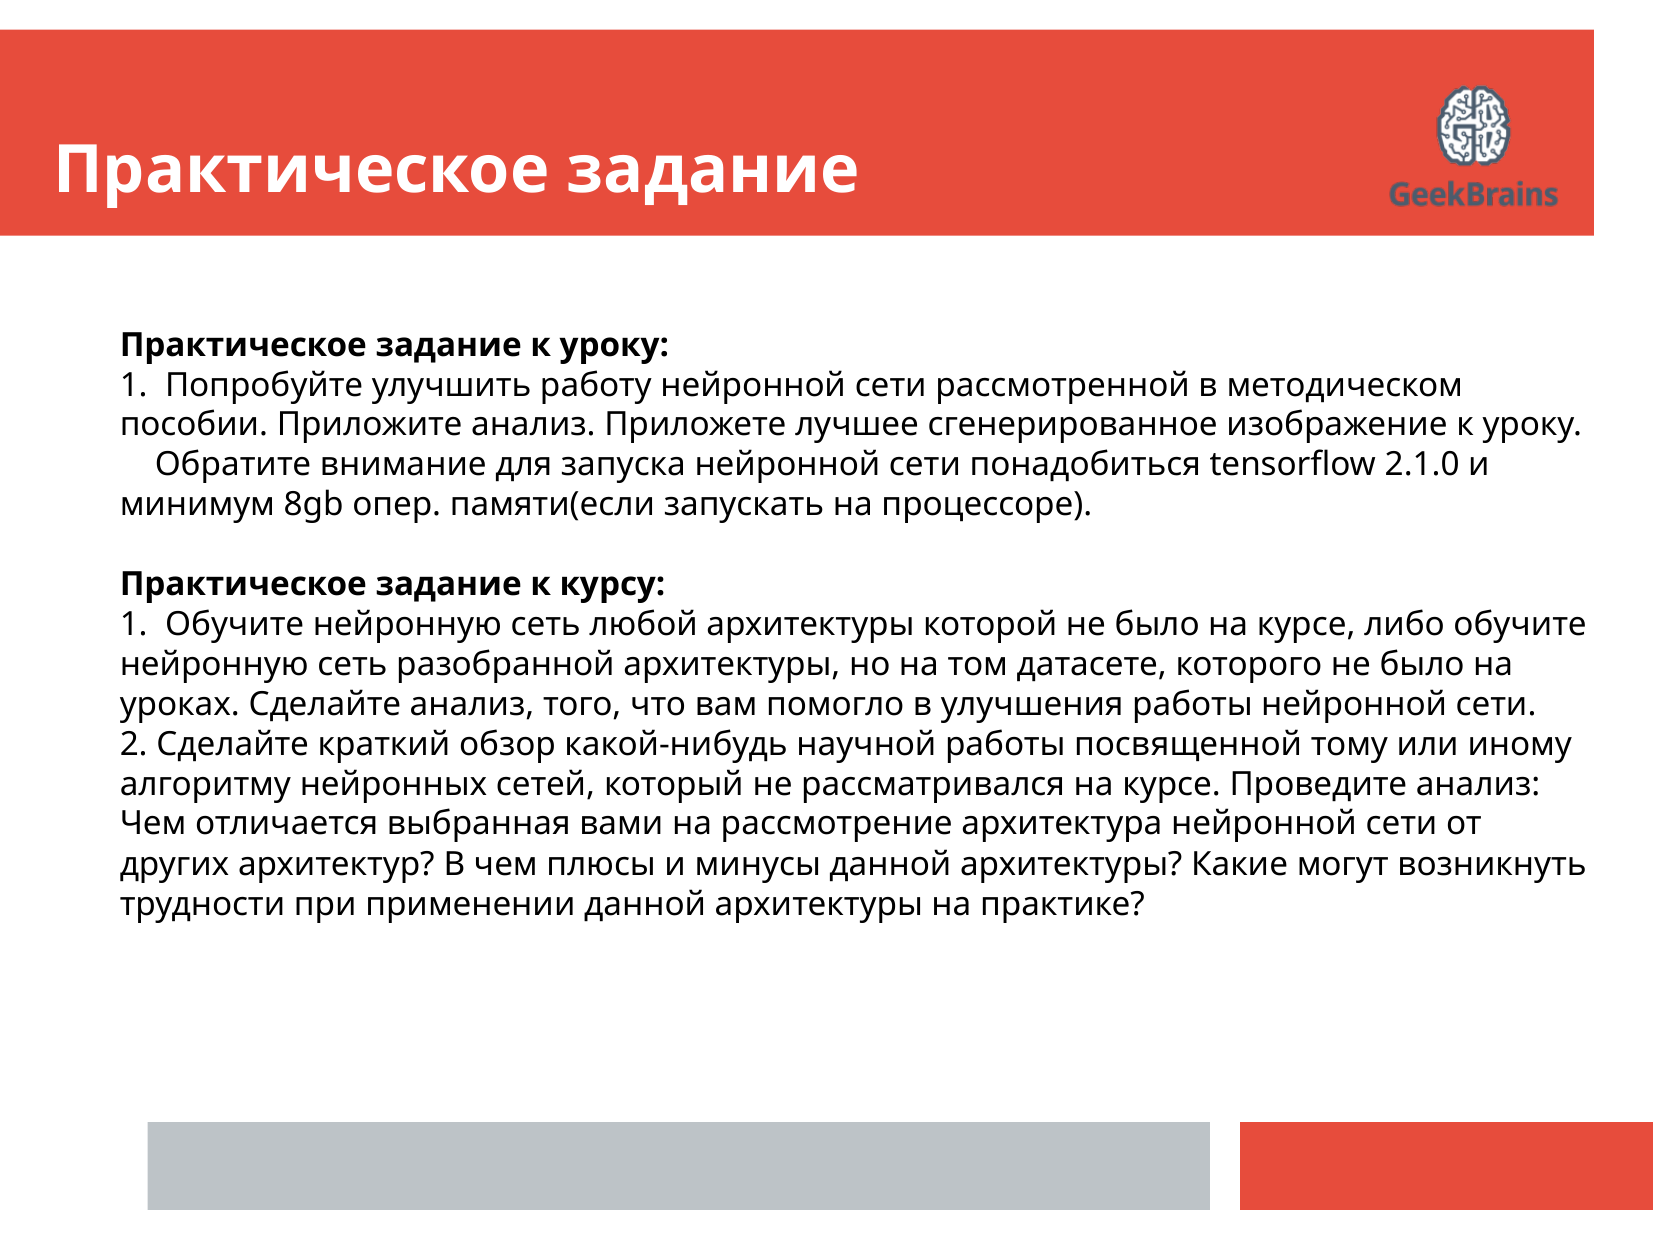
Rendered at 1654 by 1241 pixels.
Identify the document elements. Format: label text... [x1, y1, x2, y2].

text_box Практическое задание к уроку: 1. Попробуйте улучшить работу нейронной сети рассмотренной в методическом пособии. Приложите анализ. Приложете лучшее сгенерированное изображение к уроку. Обратите внимание для запуска нейронной сети понадобиться tensorflow 2.1.0 и минимум 8gb опер. памяти(если запускать на процессоре). Практическое задание к курсу: 1. Обучите нейронную сеть любой архитектуры которой не было на курсе, либо обучите нейронную сеть разобранной архитектуры, но на том датасете, которого не было на уроках. Сделайте анализ, того, что вам помогло в улучшения работы нейронной сети. 2. Сделайте краткий обзор какой-нибудь научной работы посвященной тому или иному алгоритму нейронных сетей, который не рассматривался на курсе. Проведите анализ: Чем отличается выбранная вами на рассмотрение архитектура нейронной сети от других архитектур? В чем плюсы и минусы данной архитектуры? Какие могут возникнуть трудности при применении данной архитектуры на практике? [105, 315, 1605, 660]
text_box Практическое задание [53, 59, 1337, 206]
picture [1342, 14, 1605, 277]
text_box [246, 568, 275, 638]
